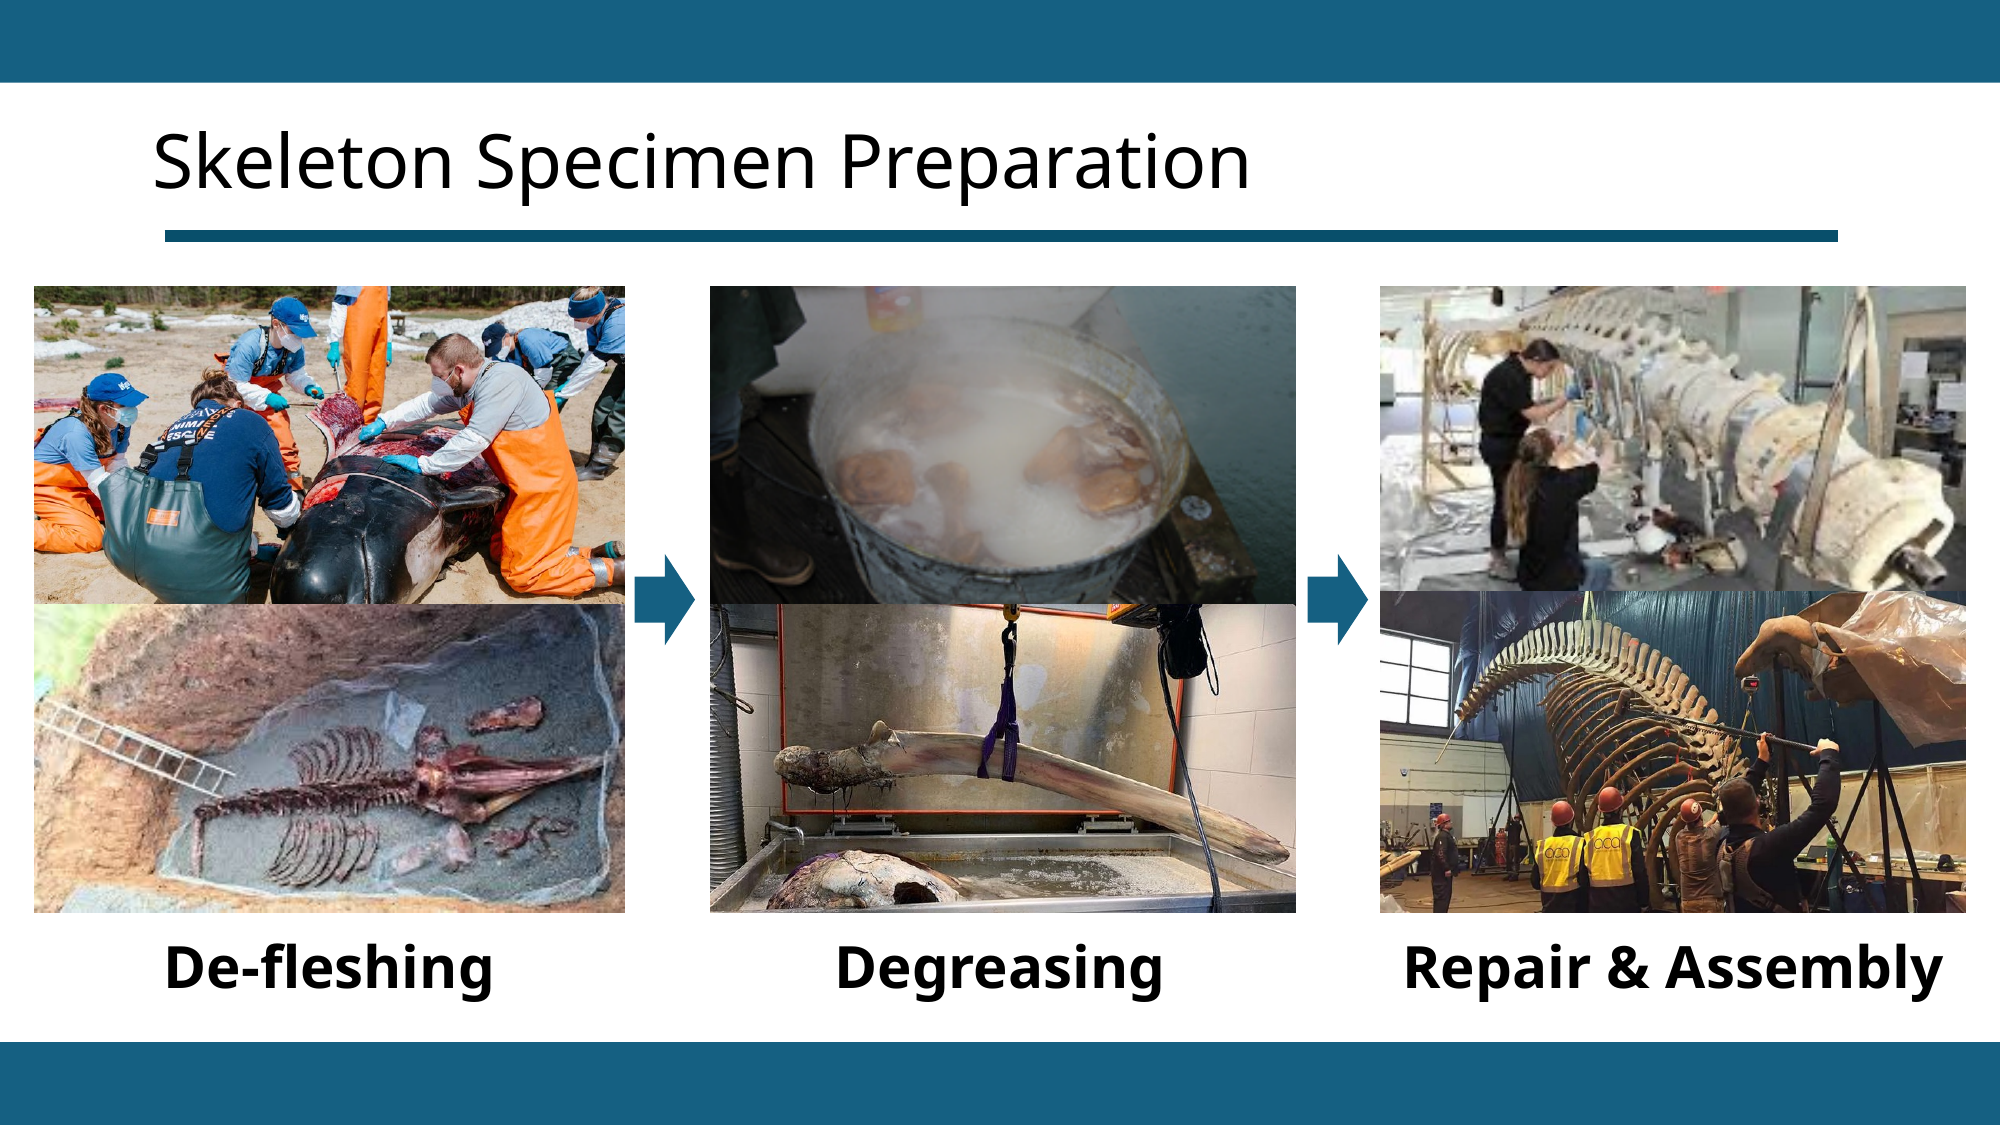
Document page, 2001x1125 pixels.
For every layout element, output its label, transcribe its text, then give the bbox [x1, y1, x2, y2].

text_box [33, 286, 626, 1009]
text_box [1306, 548, 1371, 651]
title Skeleton Specimen Preparation [137, 93, 1863, 235]
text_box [1379, 286, 1967, 1009]
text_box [709, 286, 1296, 1009]
text_box [633, 548, 697, 651]
